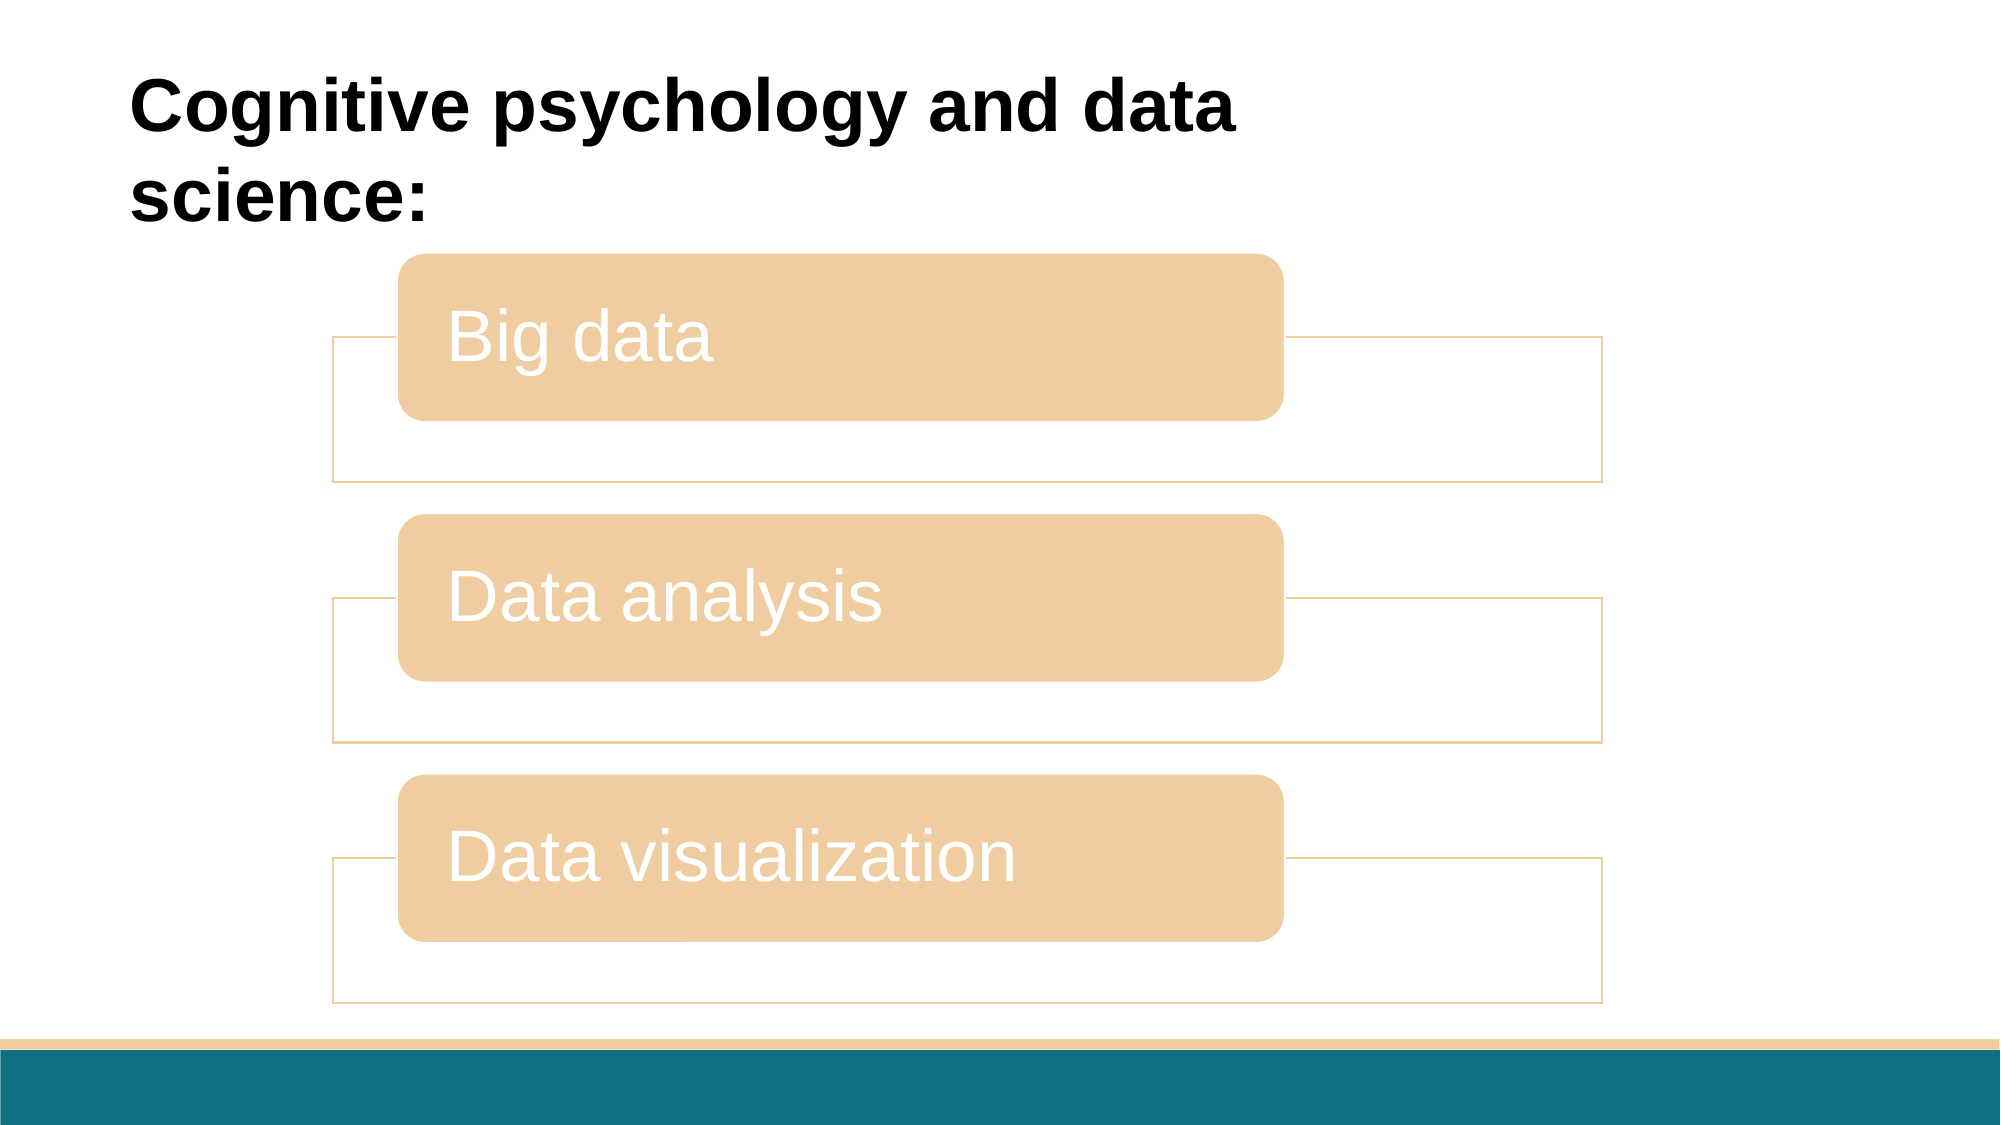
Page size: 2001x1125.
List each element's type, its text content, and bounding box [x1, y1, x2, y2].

text_box Cognitive psychology and data science: [115, 49, 1420, 245]
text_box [333, 248, 1603, 1007]
